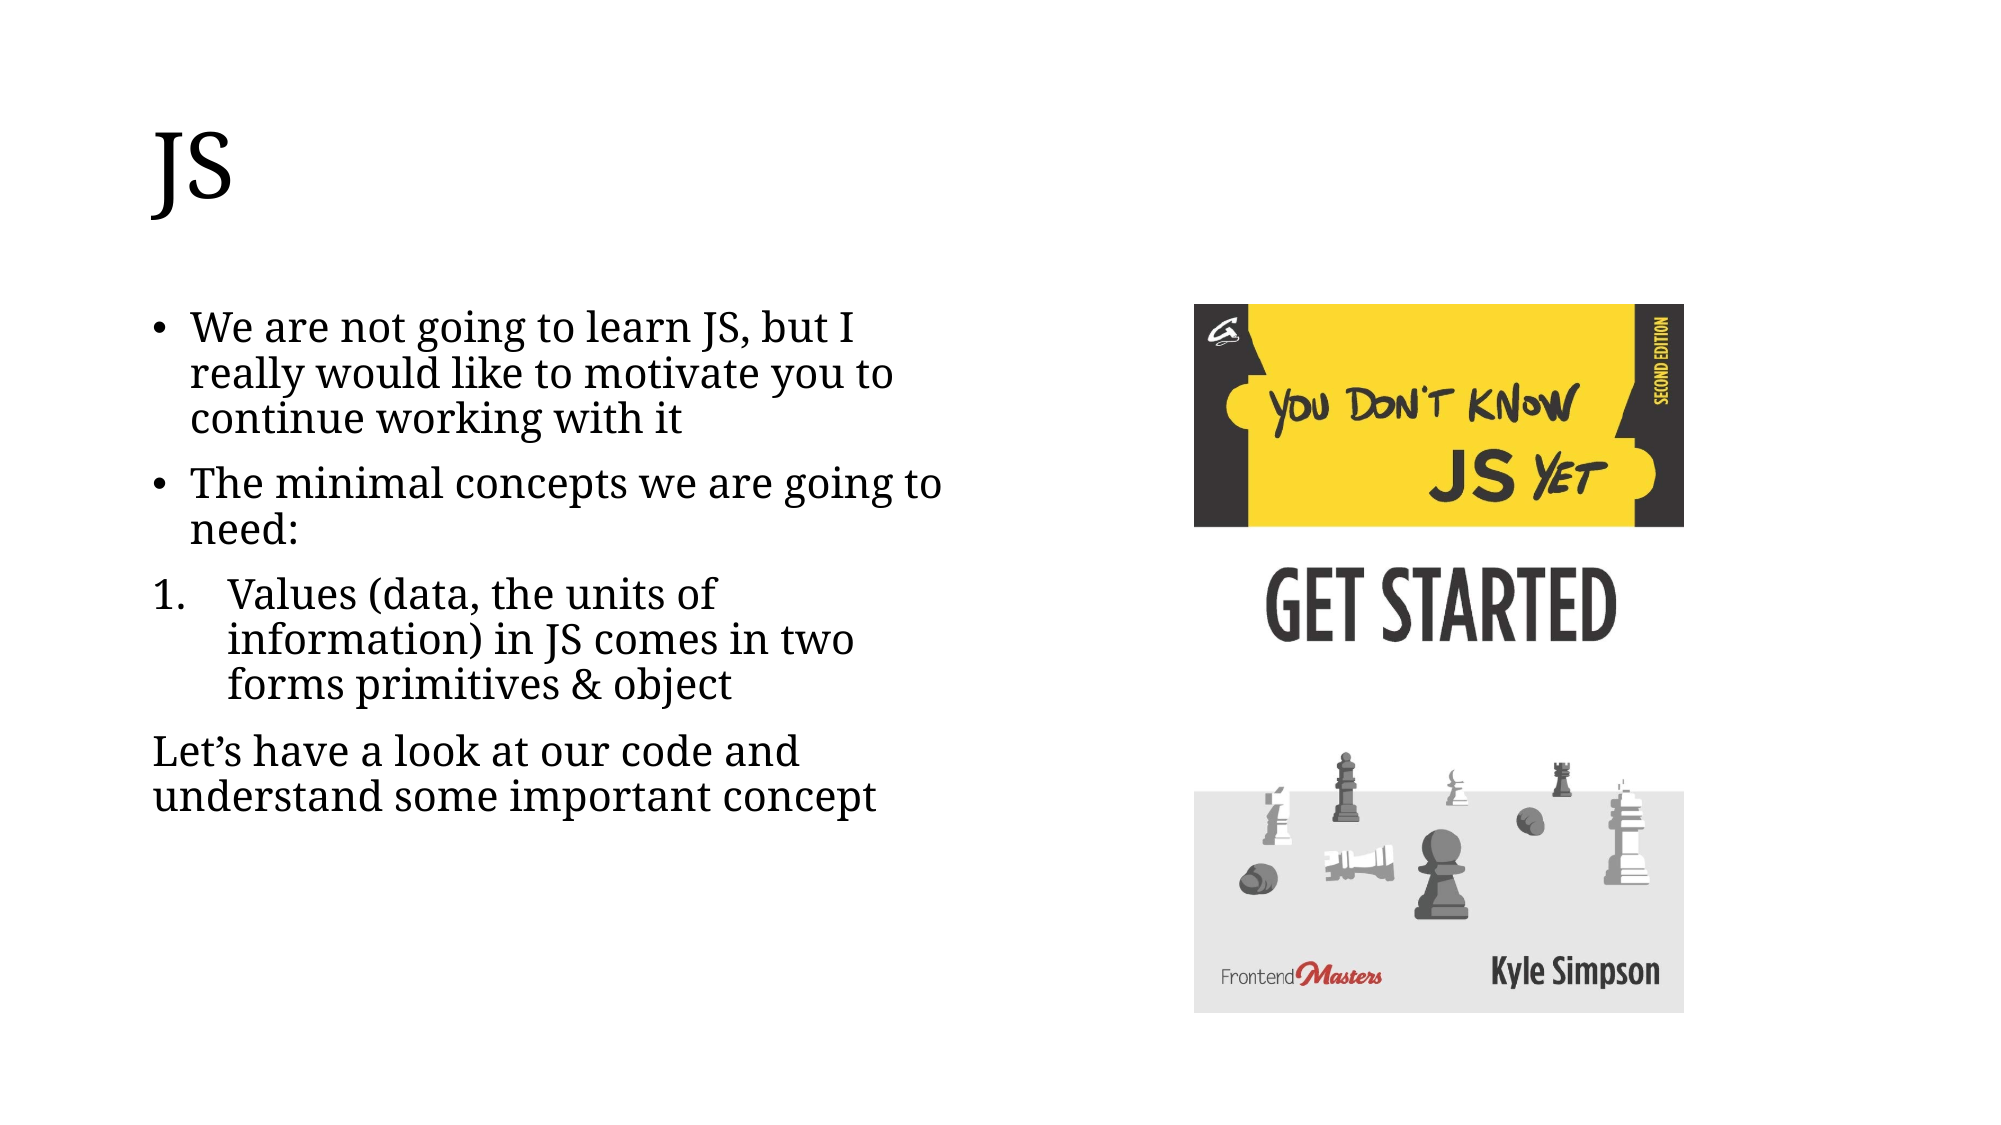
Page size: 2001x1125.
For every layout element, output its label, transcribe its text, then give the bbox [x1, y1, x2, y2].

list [1191, 298, 1684, 1014]
title JS [137, 59, 1863, 278]
list We are not going to learn JS, but I really would like to motivate you to continue working with it The minimal concepts we are going to need: Values (data, the units of information) in JS comes in two forms primitives & object Let’s have a look at our code and understand some important concept [137, 299, 988, 1014]
